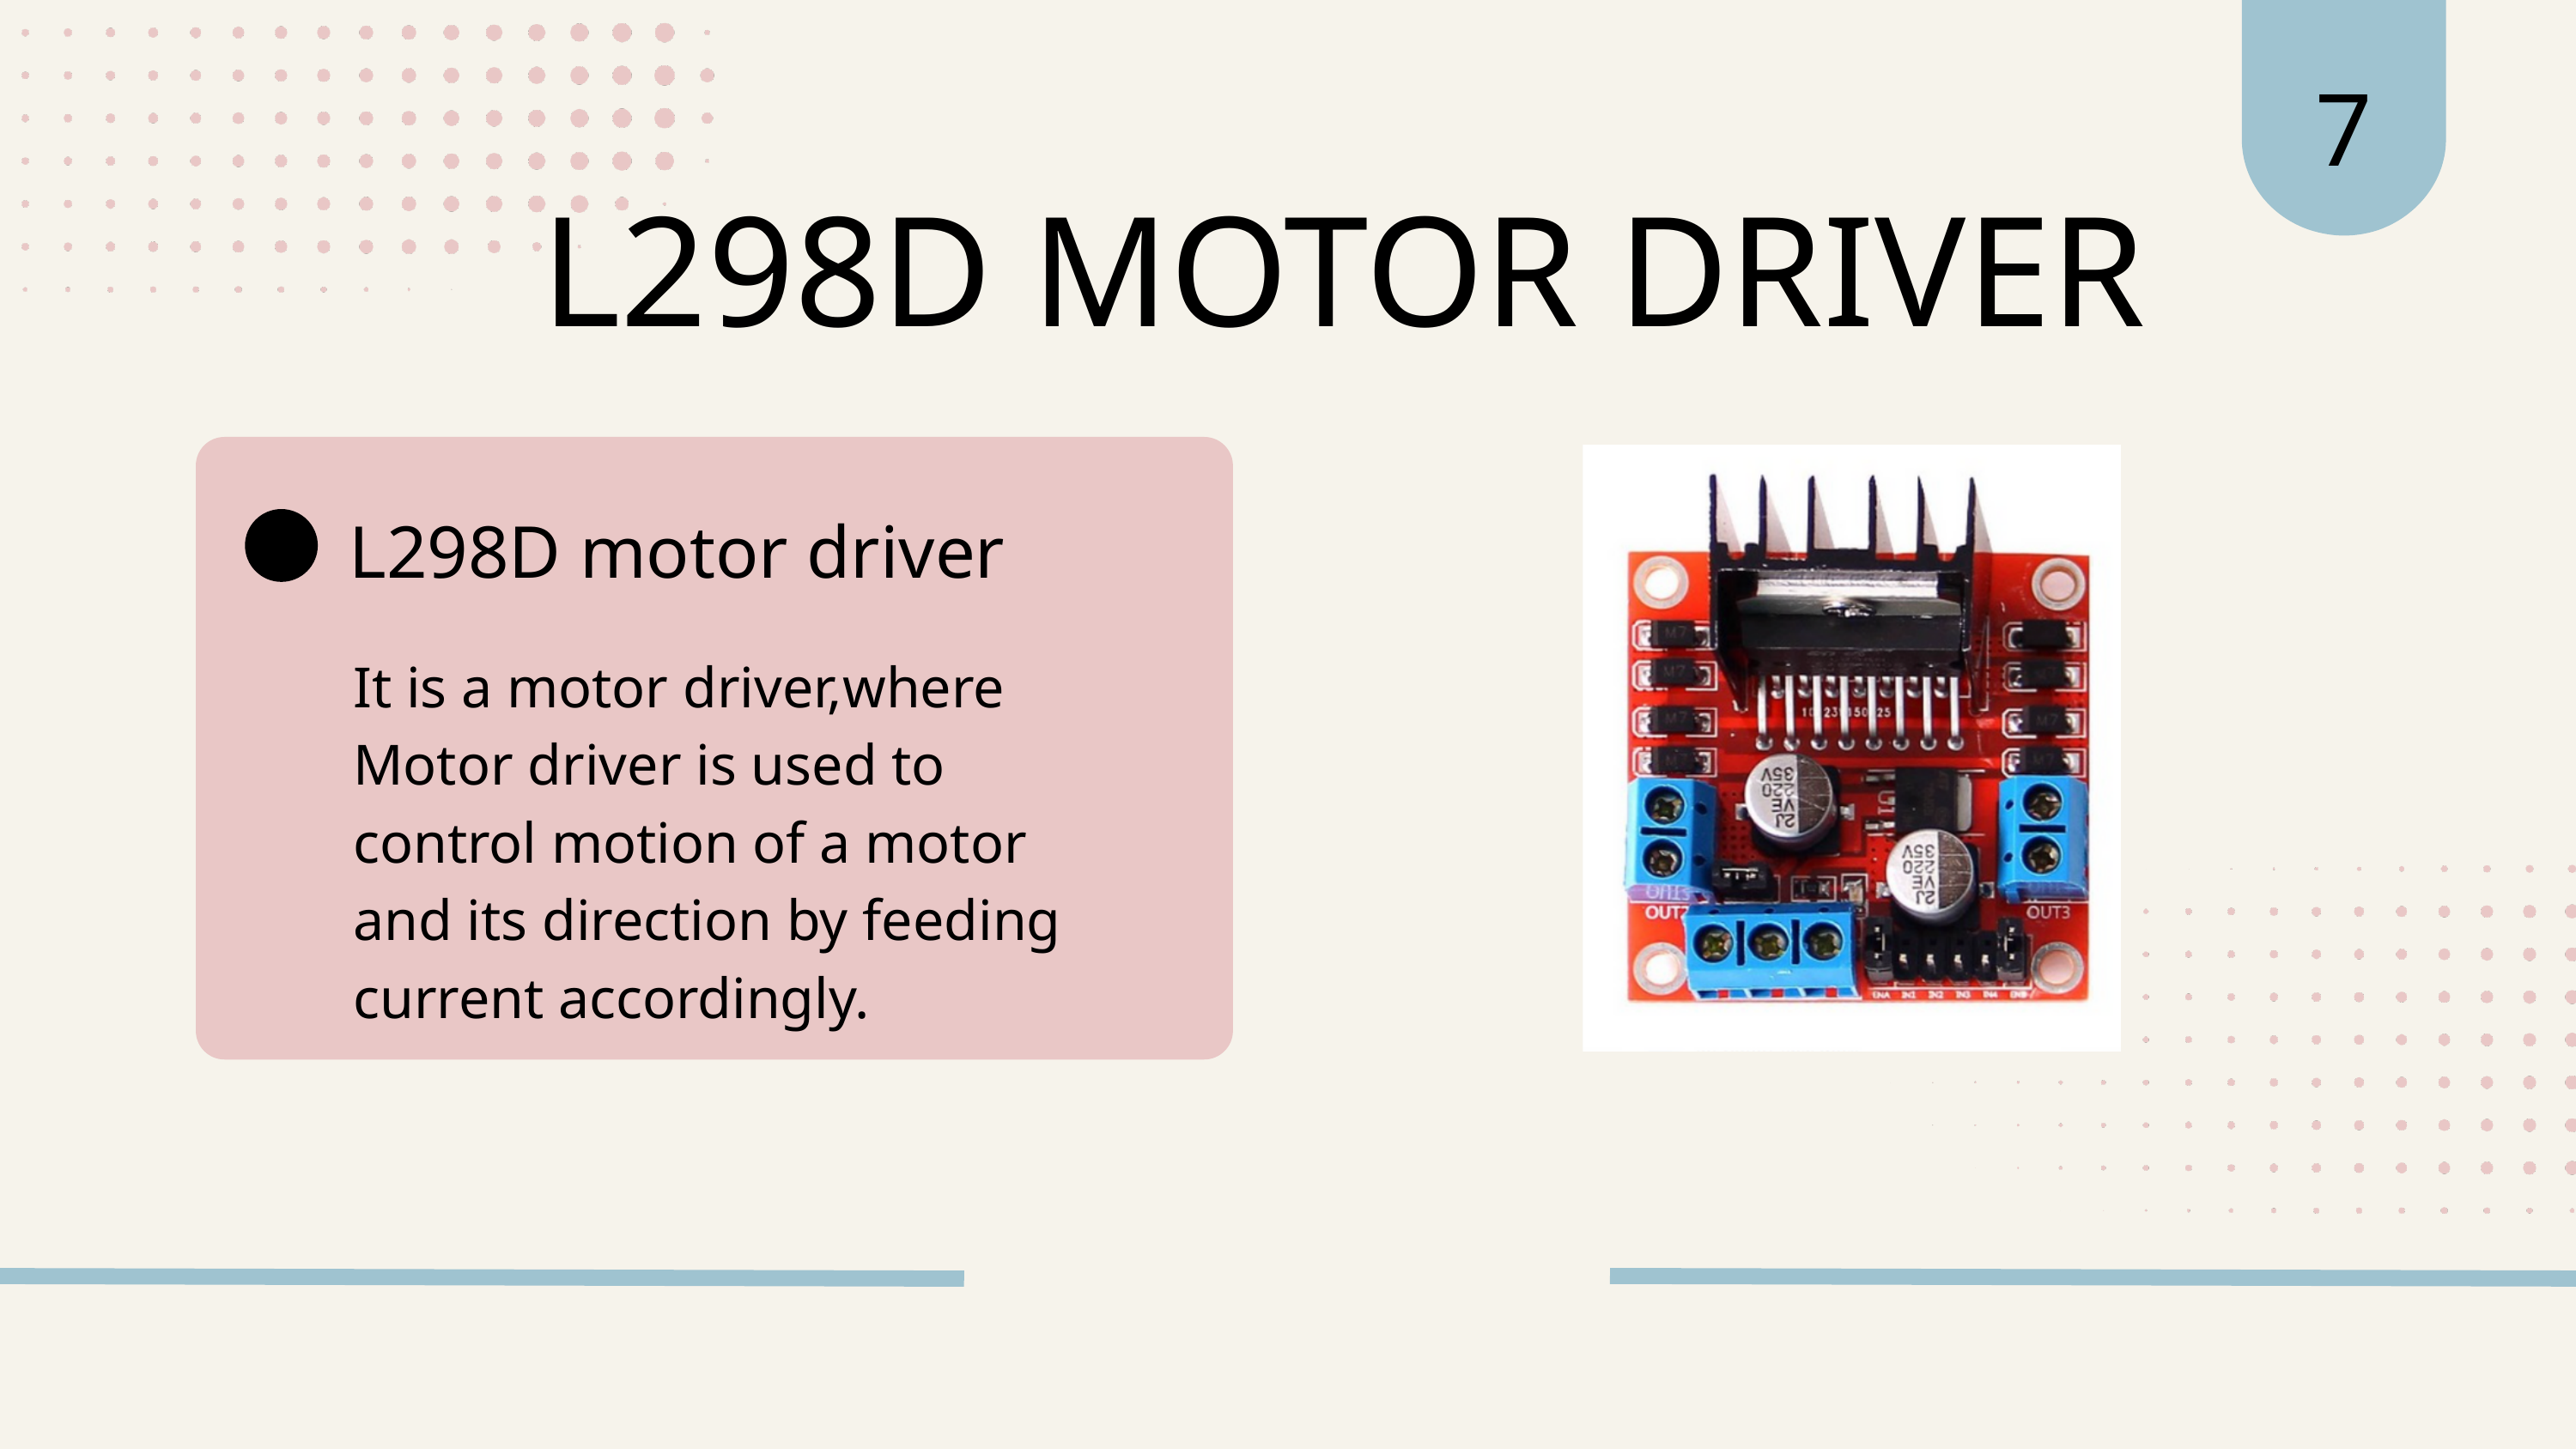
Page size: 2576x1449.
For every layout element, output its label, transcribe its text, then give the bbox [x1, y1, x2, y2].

text_box [1583, 445, 2121, 1052]
text_box [1889, 864, 2576, 1215]
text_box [2233, 0, 2455, 236]
text_box [0, 0, 714, 293]
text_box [195, 436, 1234, 1060]
text_box L298D MOTOR DRIVER [497, 144, 2189, 357]
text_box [245, 508, 319, 583]
